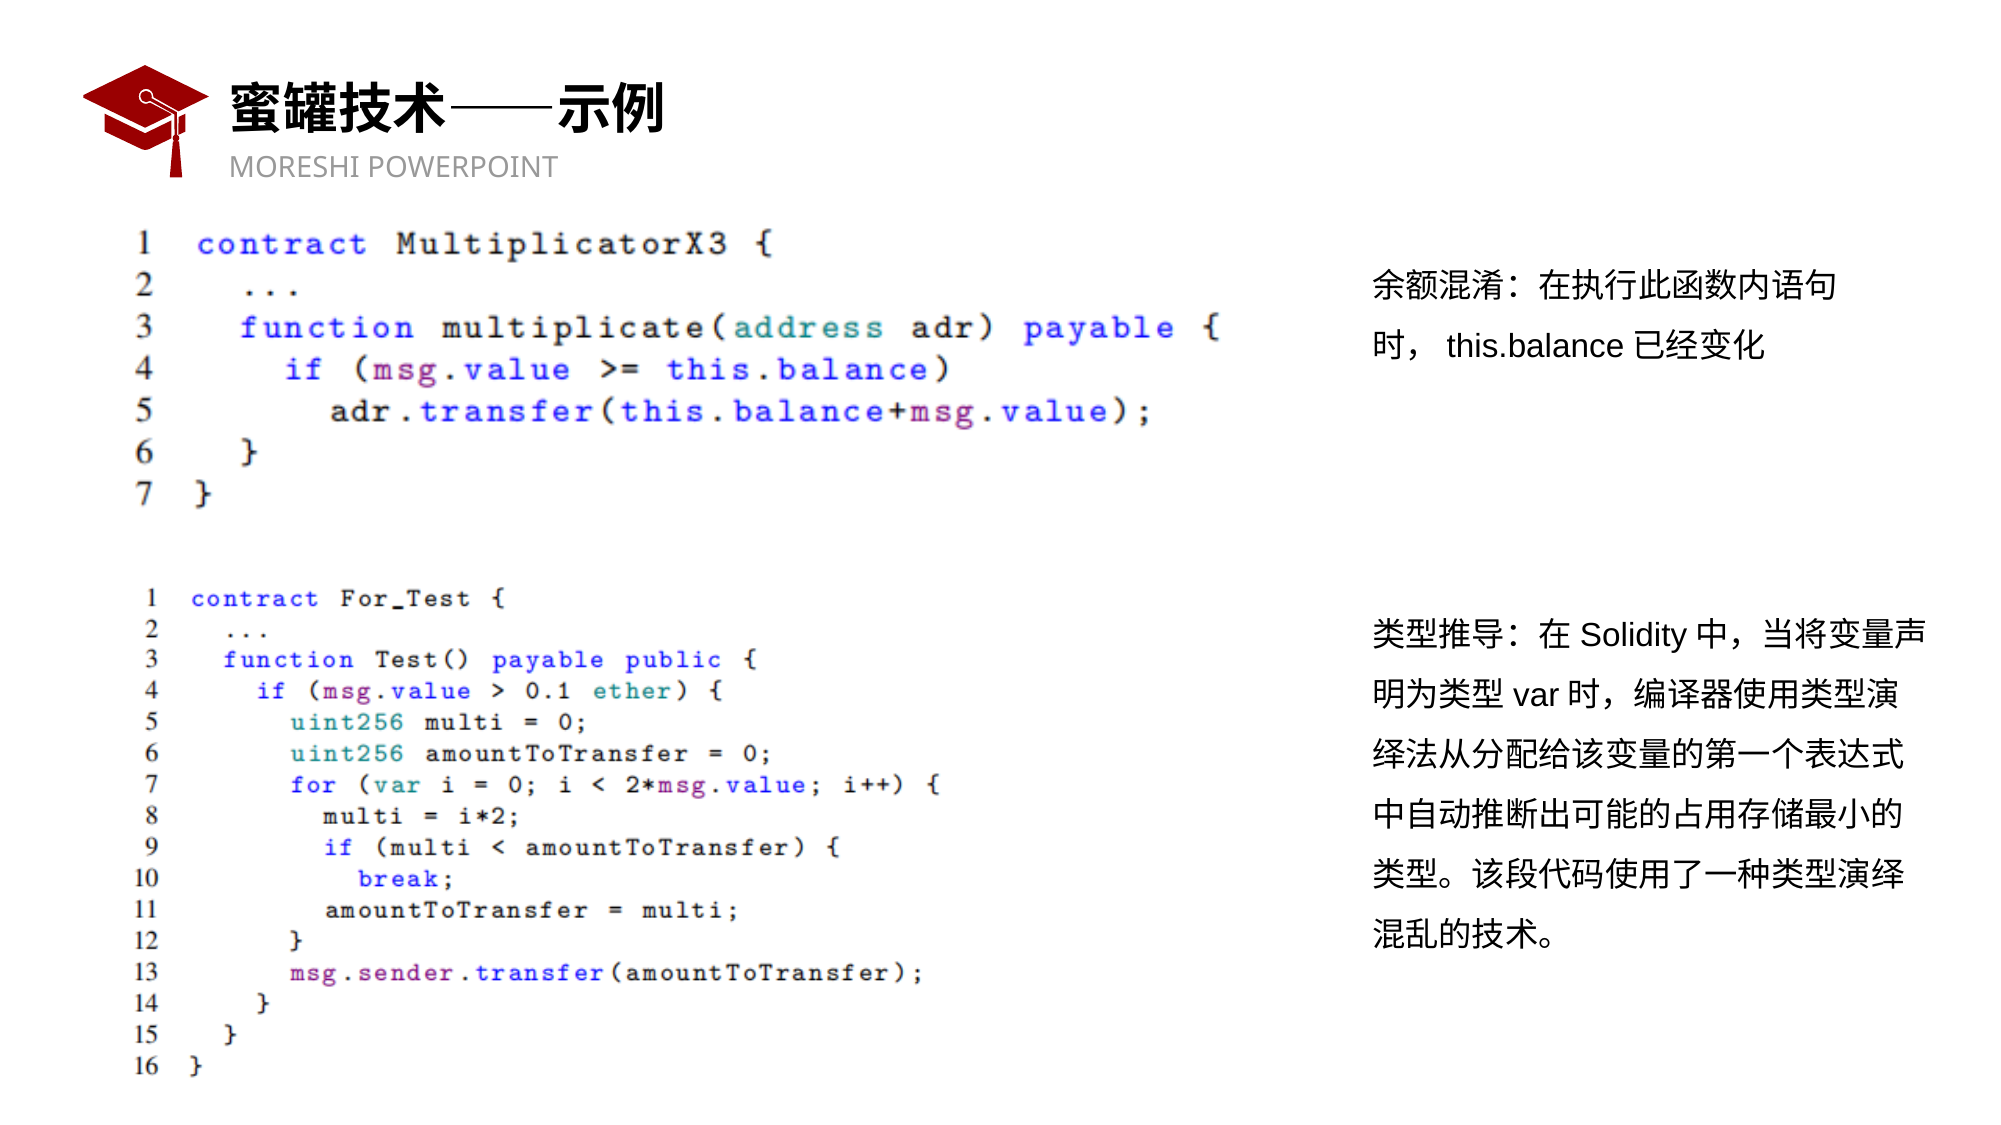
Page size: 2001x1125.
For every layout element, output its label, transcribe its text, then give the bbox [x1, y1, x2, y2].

picture [133, 223, 1223, 520]
text_box 类型推导：在Solidity中，当将变量声明为类型var时，编译器使用类型演绎法从分配给该变量的第一个表达式中自动推断出可能的占用存储最小的类型。该段代码使用了一种类型演绎混乱的技术。 [1357, 586, 1948, 961]
title 蜜罐技术——示例 [213, 55, 729, 168]
picture [133, 575, 953, 1087]
text_box 余额混淆：在执行此函数内语句时，this.balance已经变化 [1357, 236, 1948, 371]
